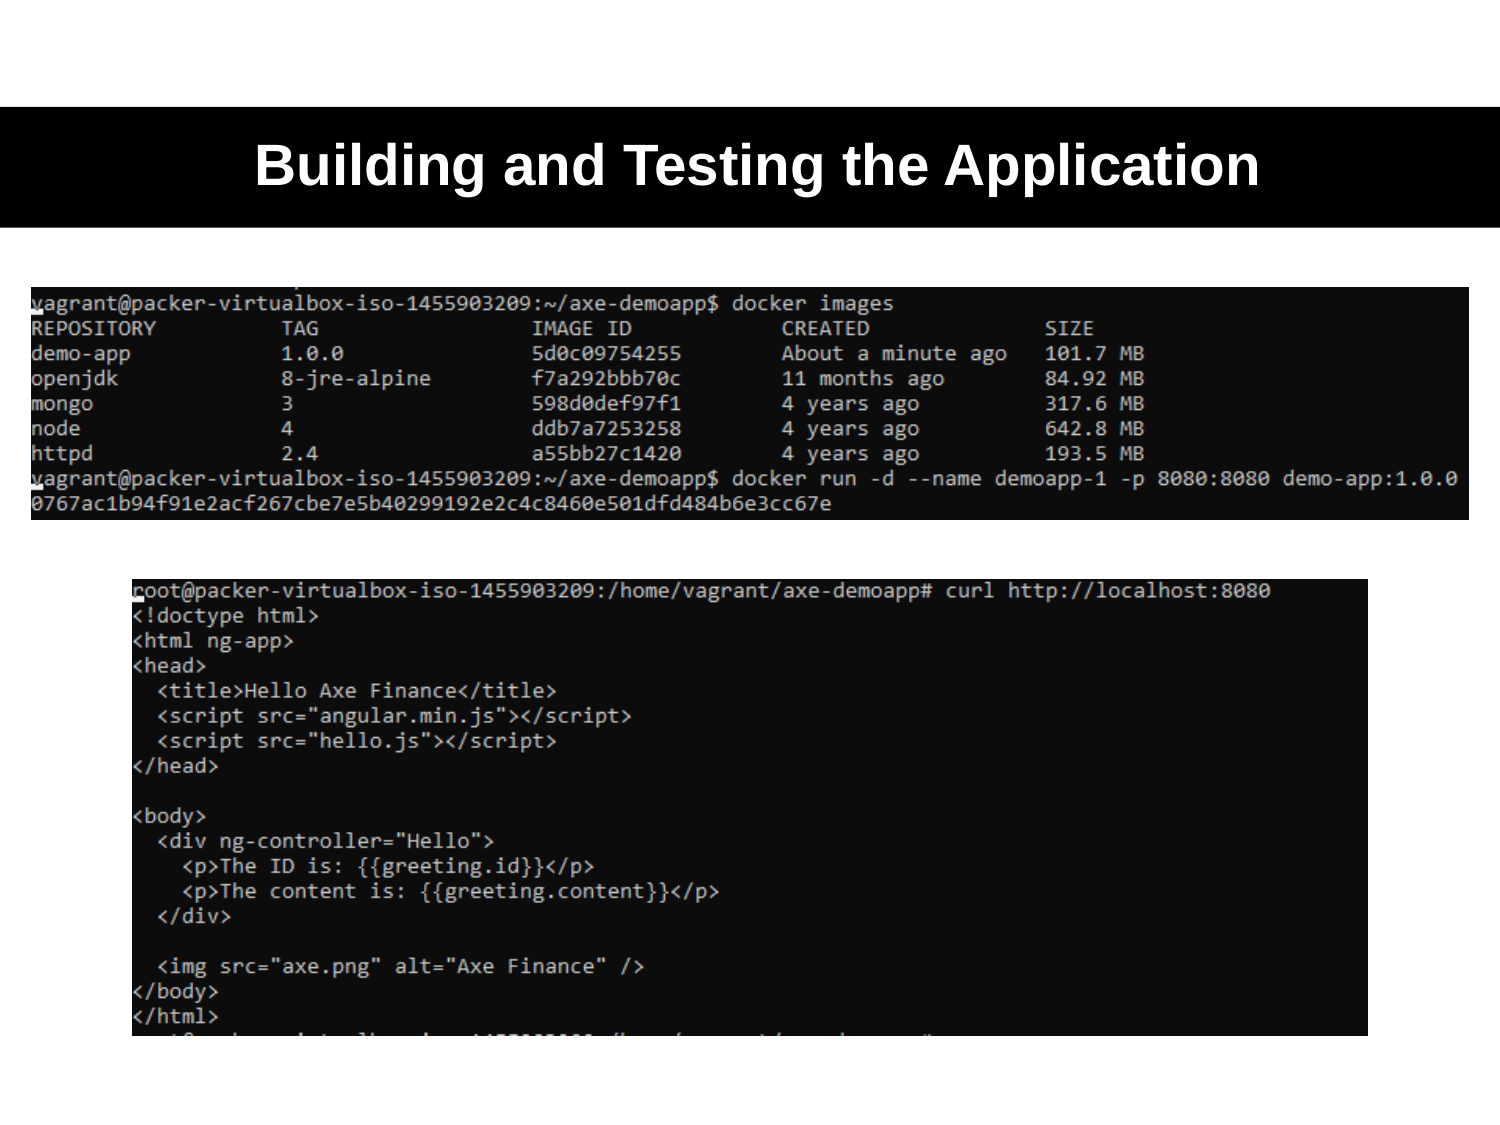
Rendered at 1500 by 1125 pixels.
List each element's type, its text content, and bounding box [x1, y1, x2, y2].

title Building and Testing the Application [68, 105, 1448, 228]
picture [132, 579, 1368, 1036]
text_box [0, 105, 1500, 230]
picture [31, 286, 1469, 521]
